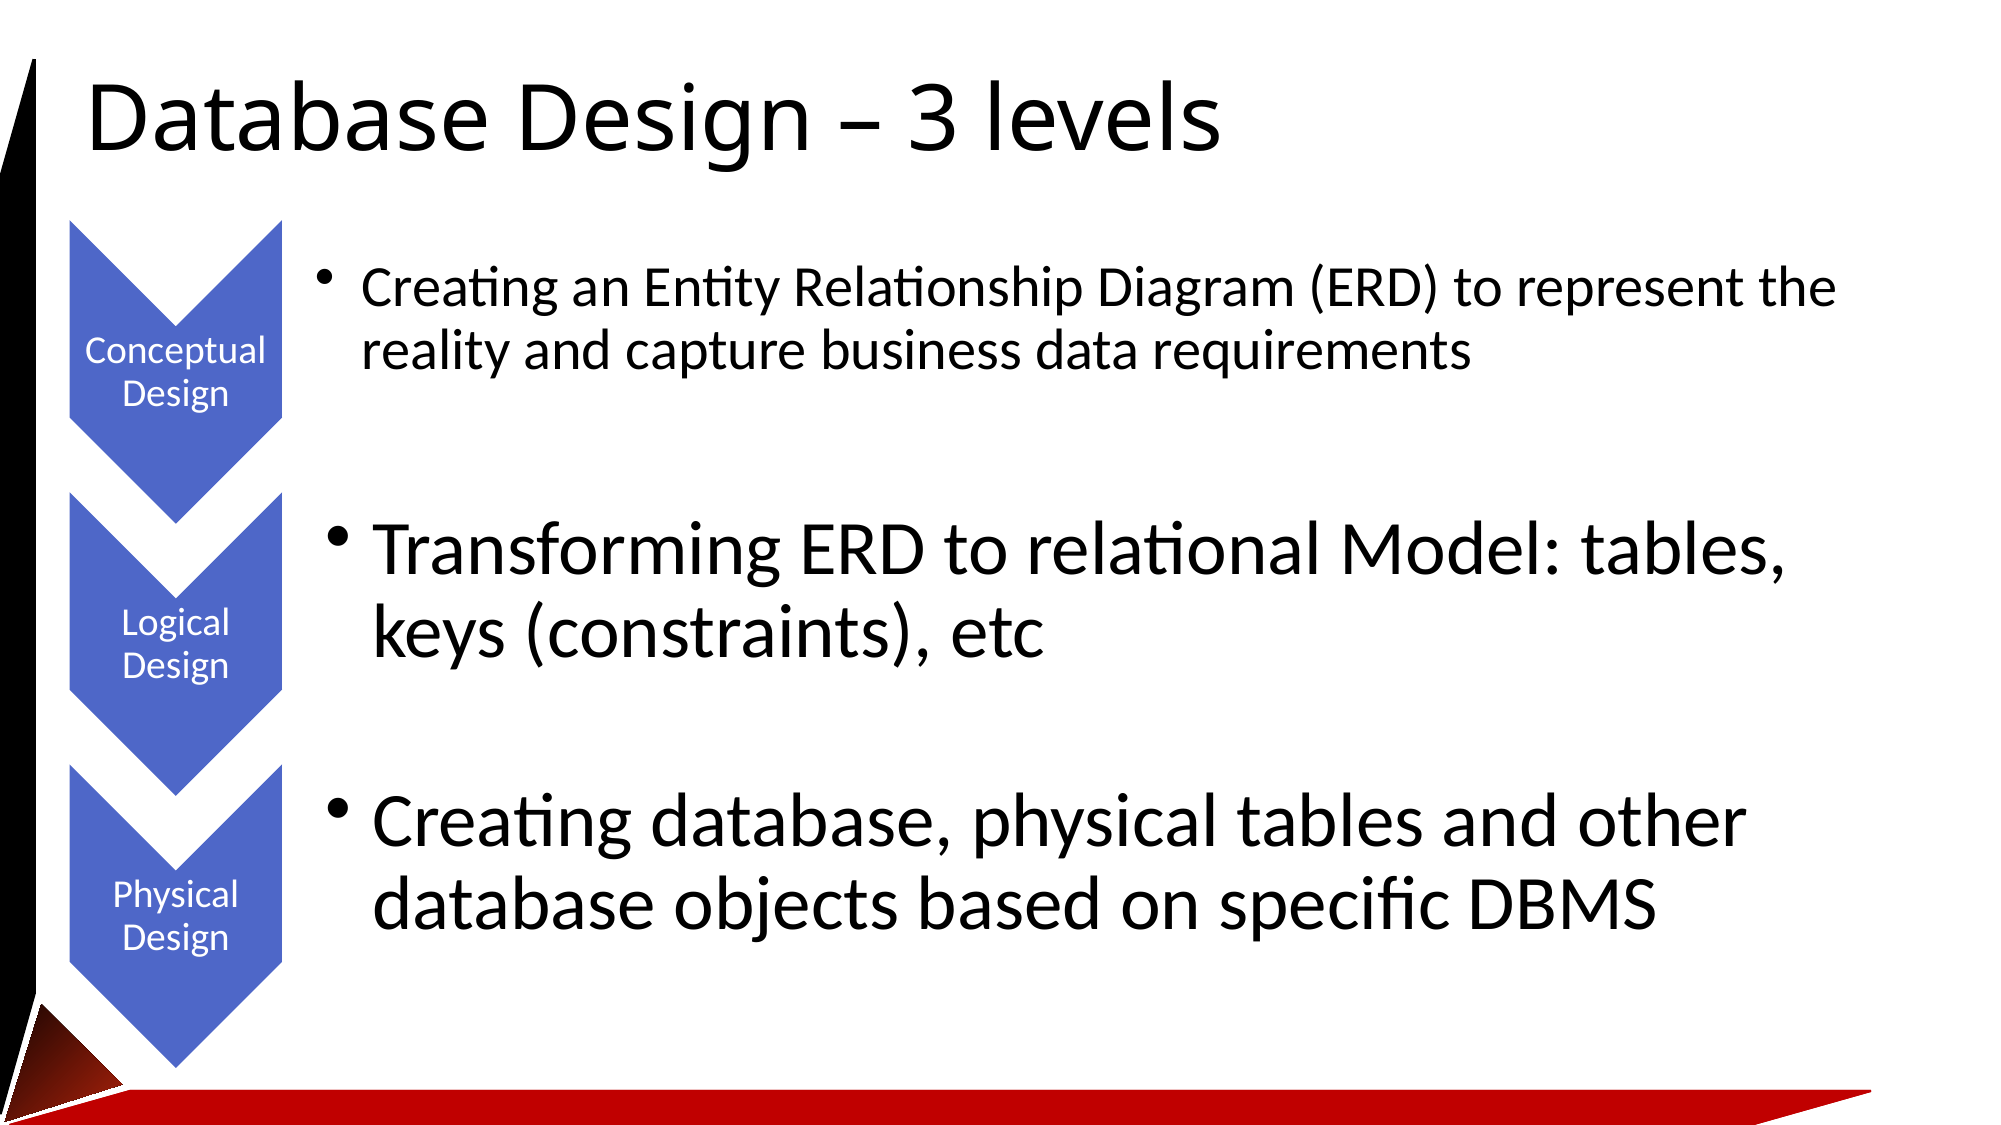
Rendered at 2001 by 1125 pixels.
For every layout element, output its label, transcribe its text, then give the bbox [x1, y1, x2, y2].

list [69, 219, 1868, 1069]
title Database Design – 3 levels [69, 45, 1971, 197]
